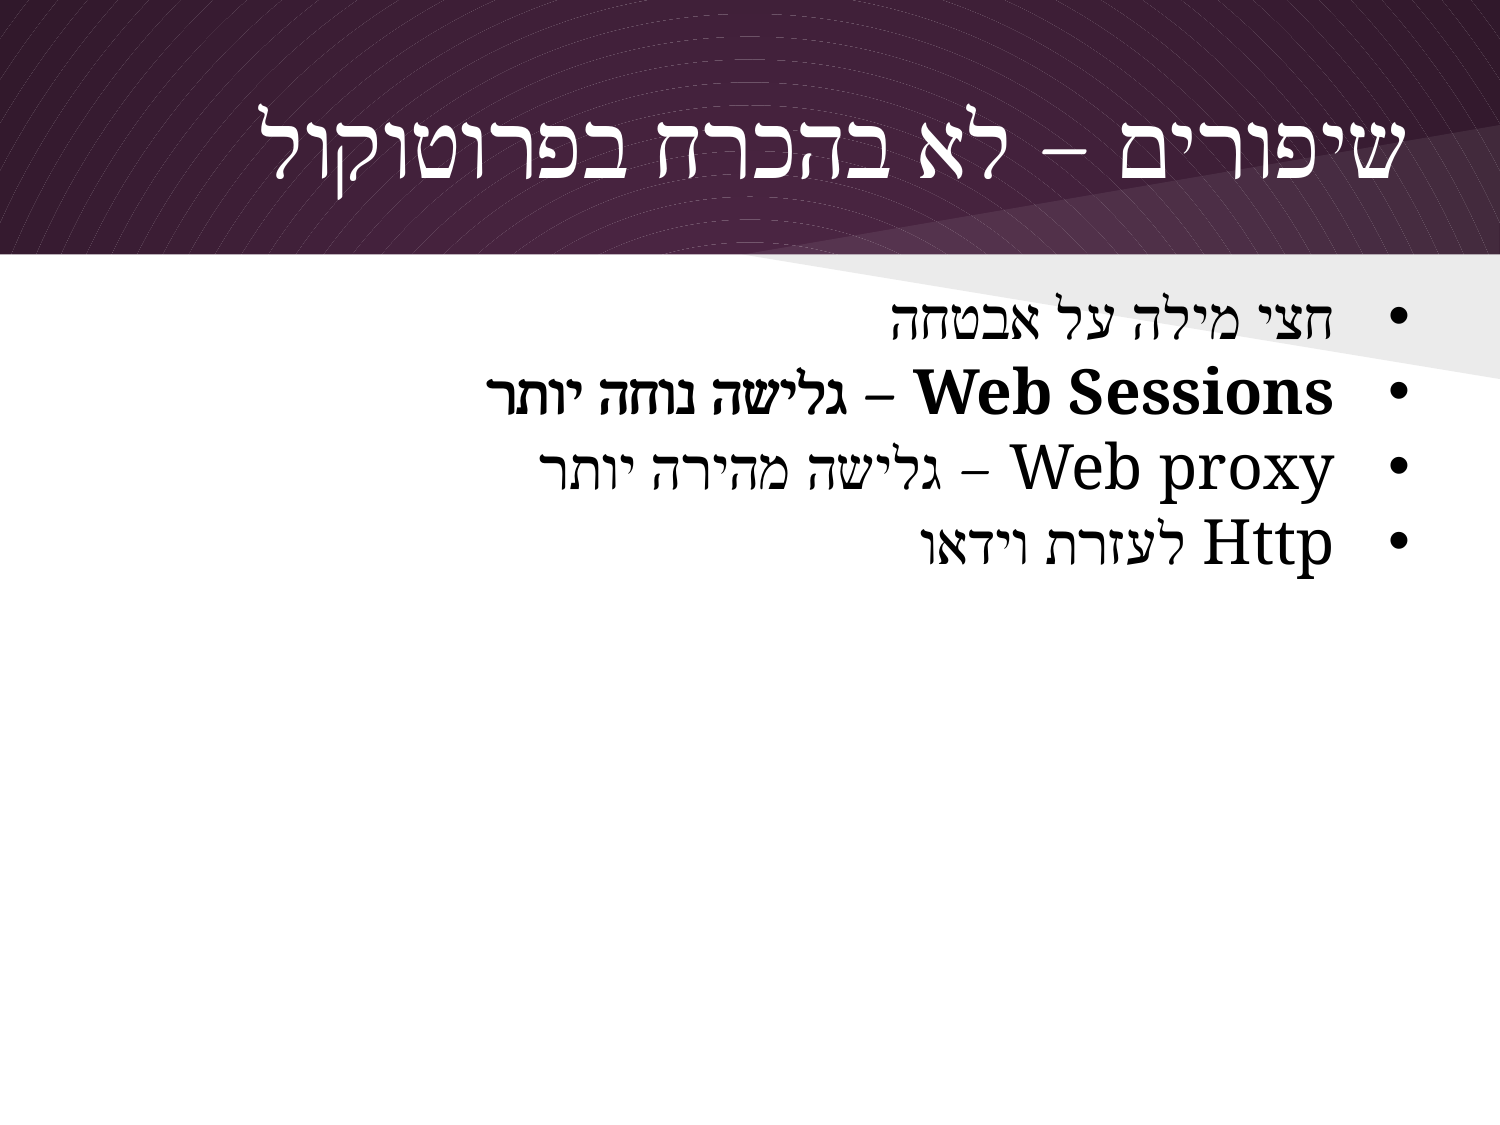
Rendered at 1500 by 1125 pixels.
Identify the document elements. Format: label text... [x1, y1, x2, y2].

title שיפורים – לא בהכרח בפרוטוקול [75, 45, 1425, 233]
list חצי מילה על אבטחה Web Sessions – גלישה נוחה יותר Web proxy – גלישה מהירה יותר Http לעזרת וידאו [75, 262, 1425, 1078]
